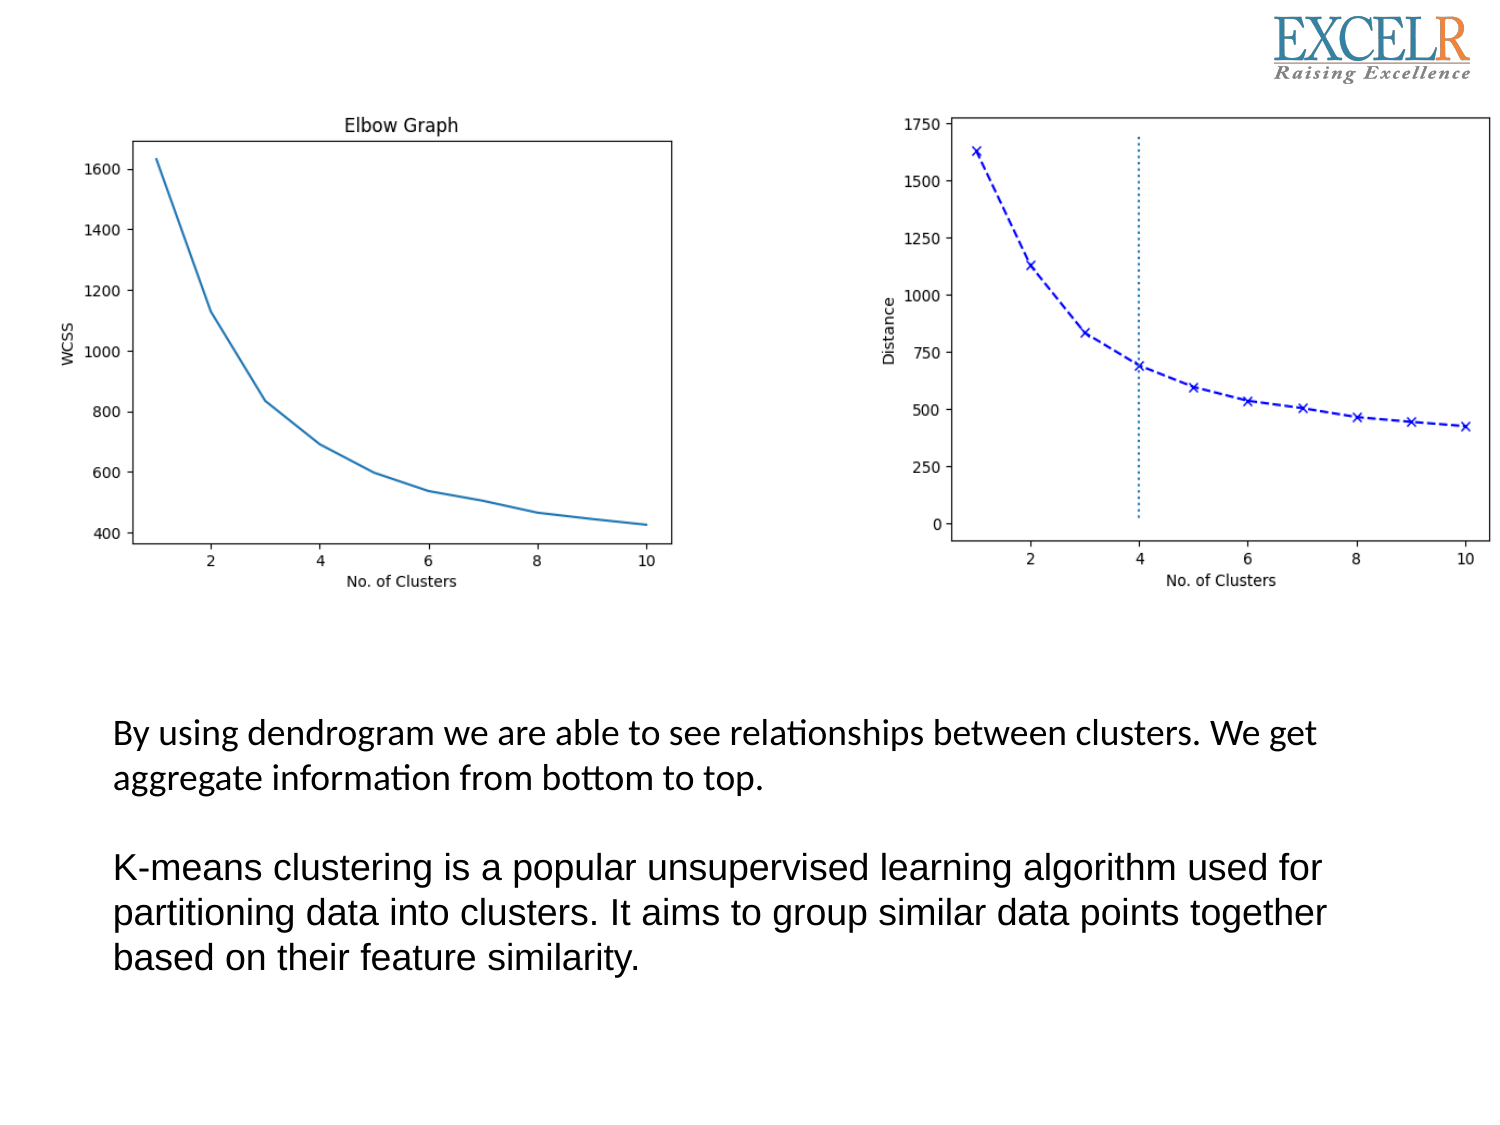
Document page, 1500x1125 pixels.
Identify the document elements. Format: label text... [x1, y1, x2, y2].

picture [870, 106, 1500, 601]
picture [51, 106, 681, 601]
text_box By using dendrogram we are able to see relationships between clusters. We get aggregate information from bottom to top. K-means clustering is a popular unsupervised learning algorithm used for partitioning data into clusters. It aims to group similar data points together based on their feature similarity. [98, 700, 1417, 986]
picture [1274, 16, 1470, 85]
